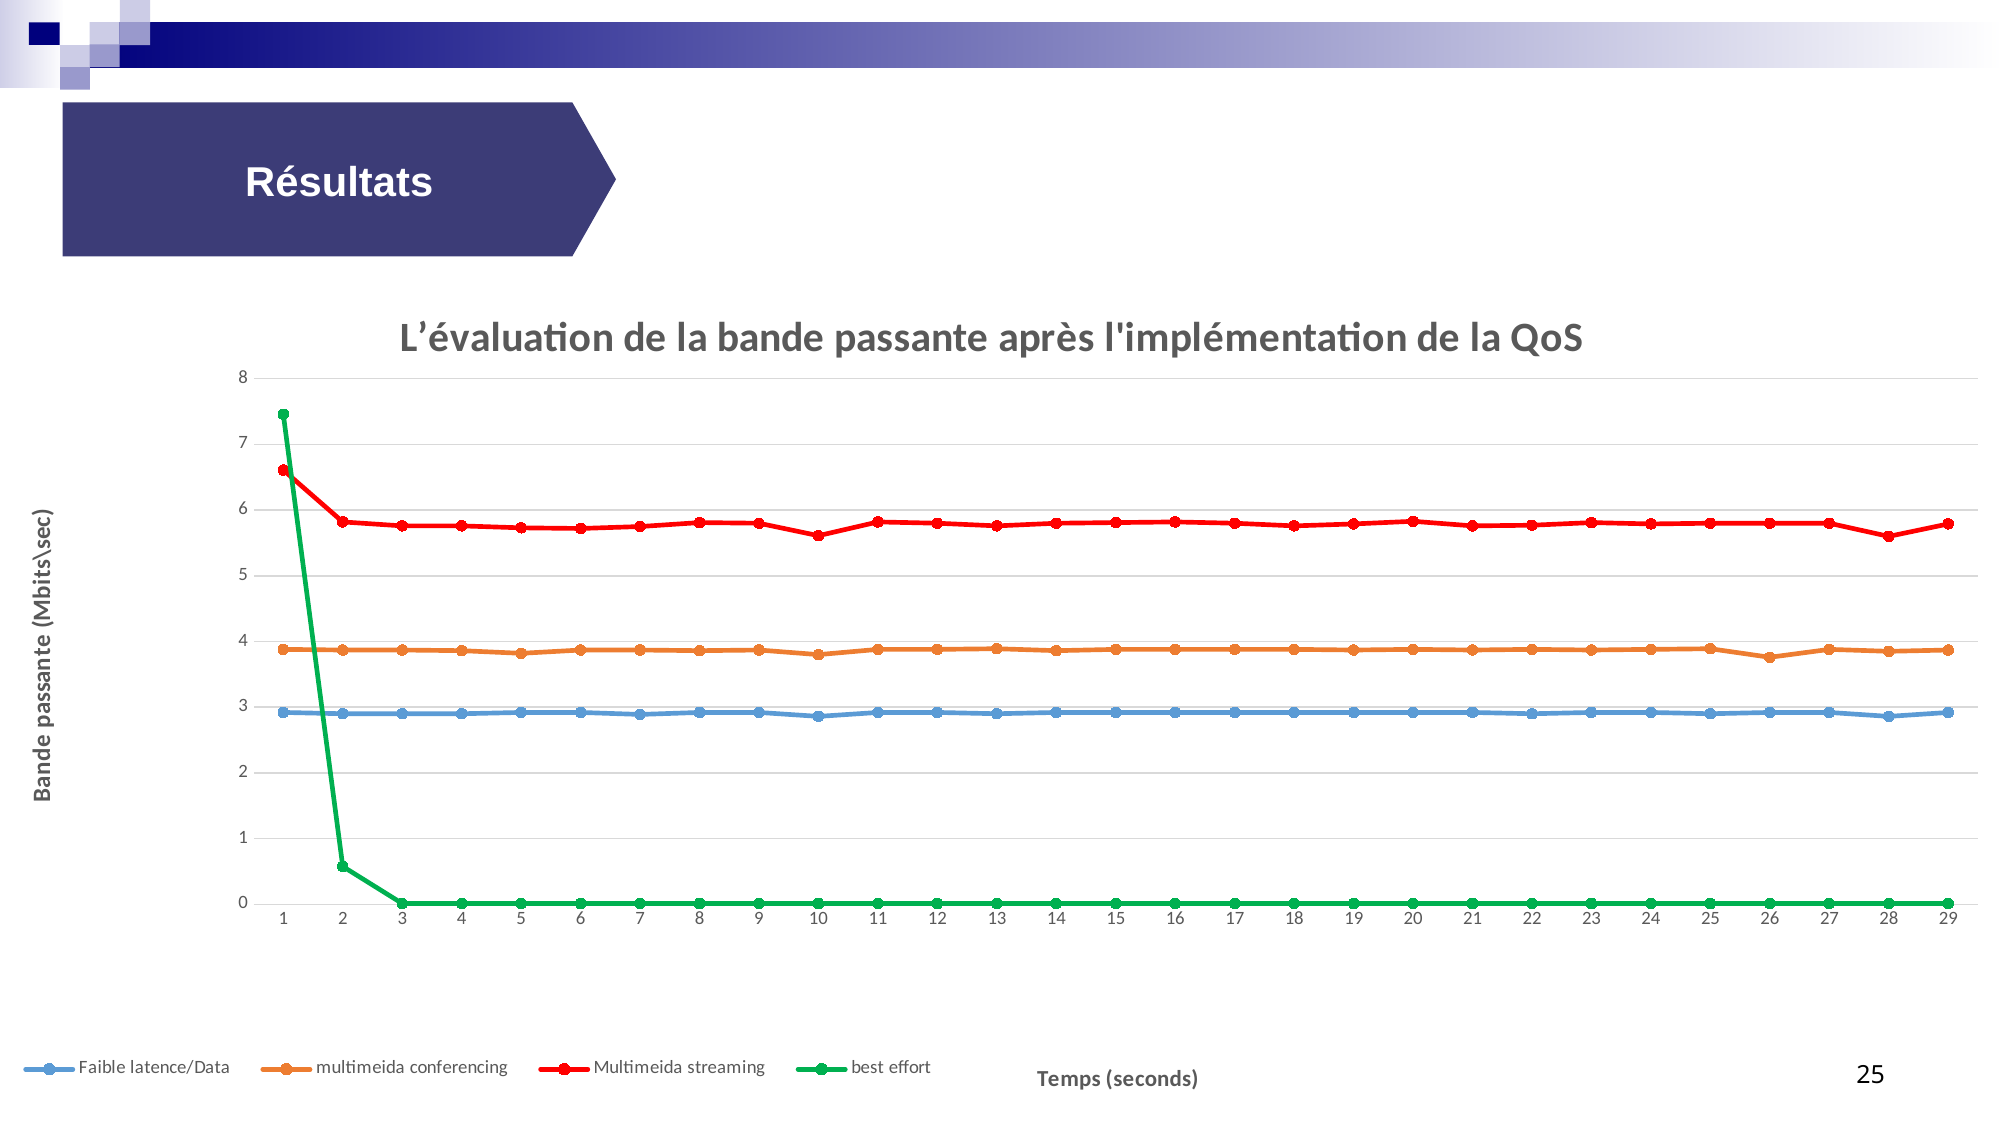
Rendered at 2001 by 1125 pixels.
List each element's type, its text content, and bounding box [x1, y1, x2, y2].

chart [0, 283, 2000, 1101]
text_box Résultats [60, 100, 618, 259]
